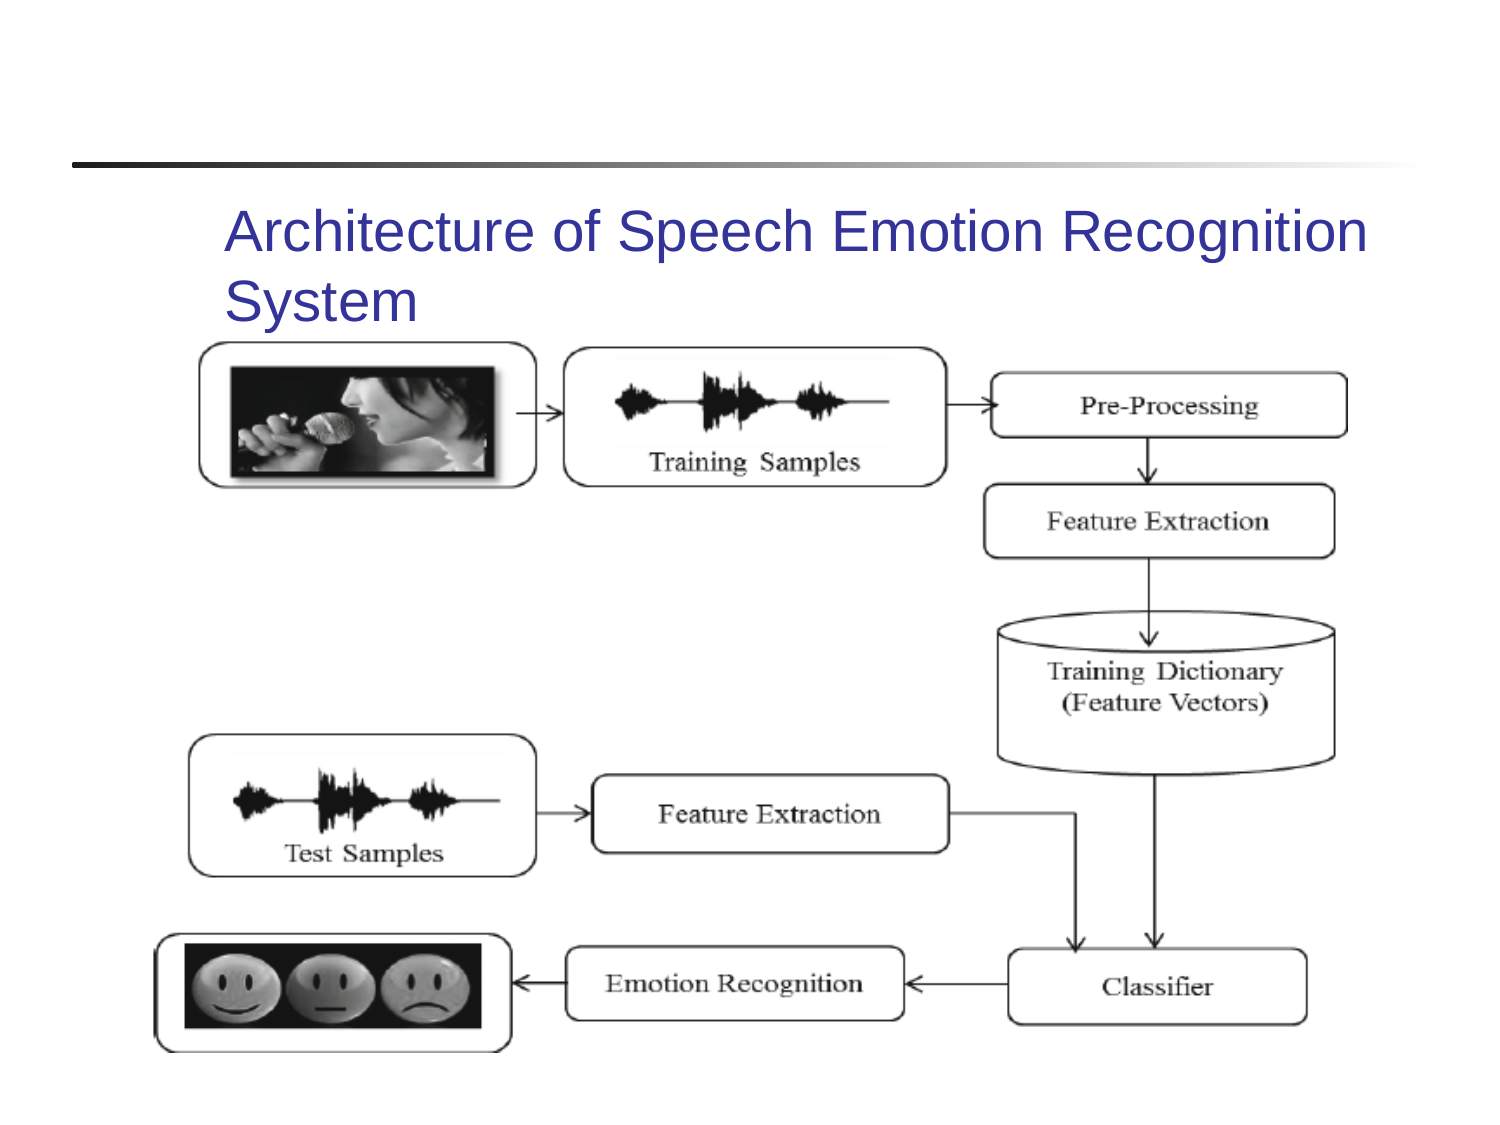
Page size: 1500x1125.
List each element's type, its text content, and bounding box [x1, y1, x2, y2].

picture [152, 340, 1348, 1053]
title Architecture of Speech Emotion Recognition System [209, 149, 1414, 341]
